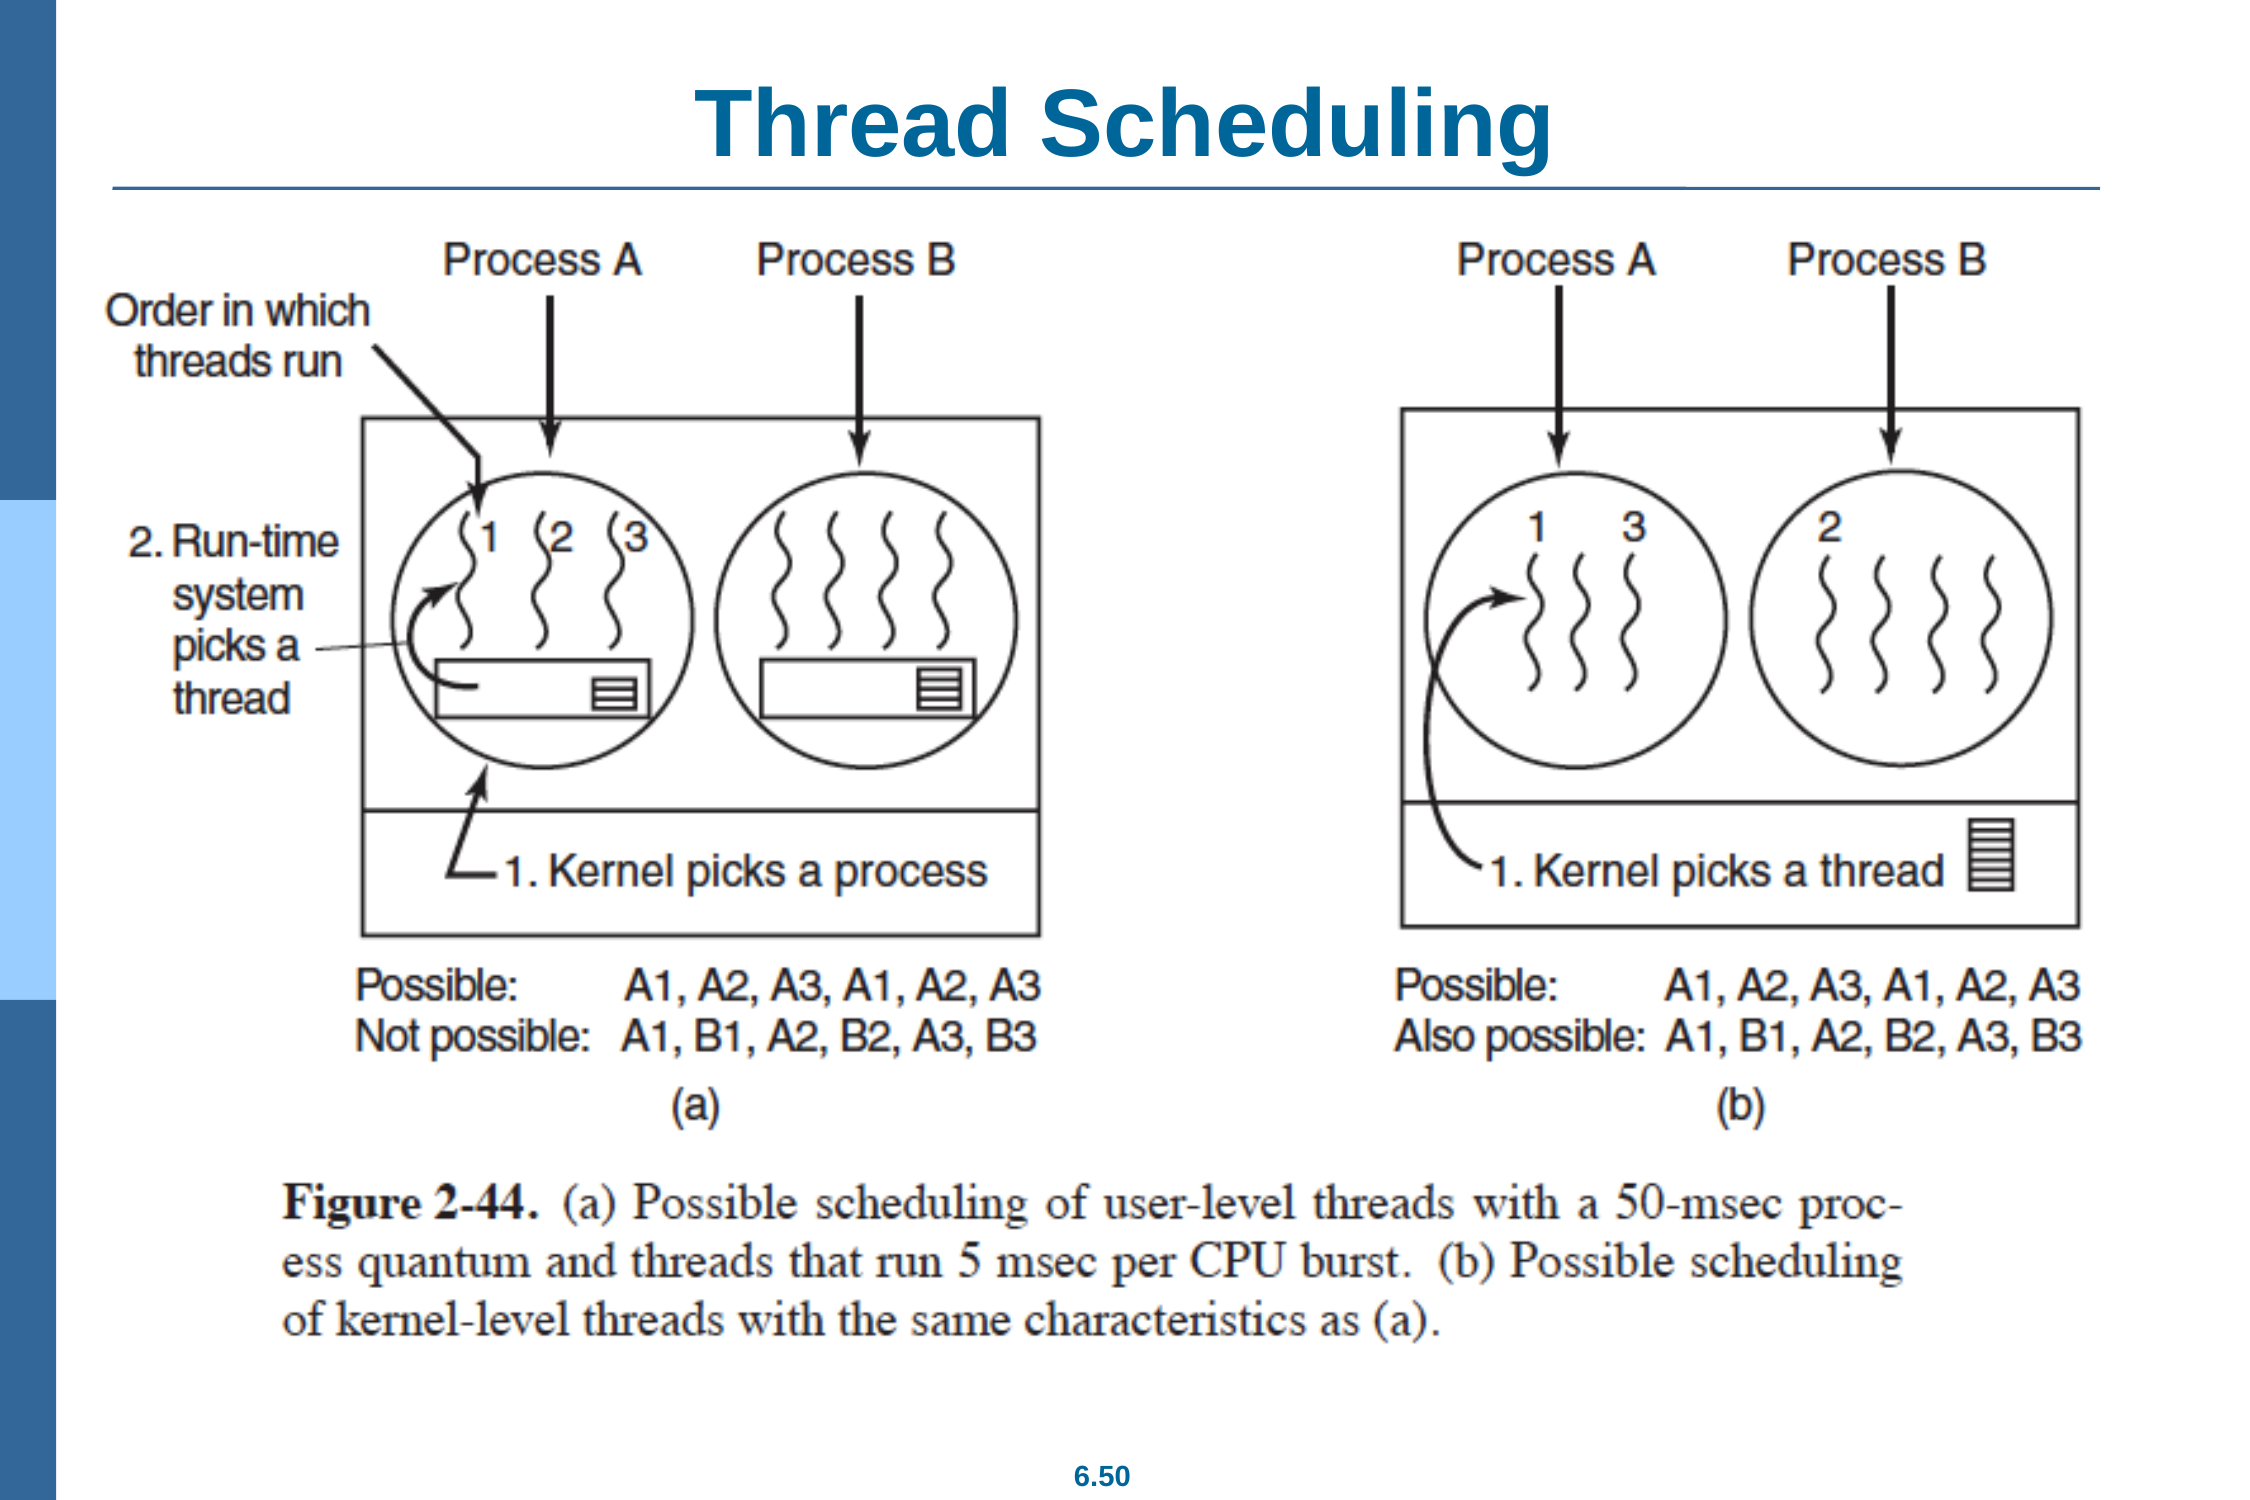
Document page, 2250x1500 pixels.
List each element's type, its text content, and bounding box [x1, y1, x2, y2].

title Thread Scheduling [112, 60, 2138, 187]
picture [78, 210, 2172, 1359]
